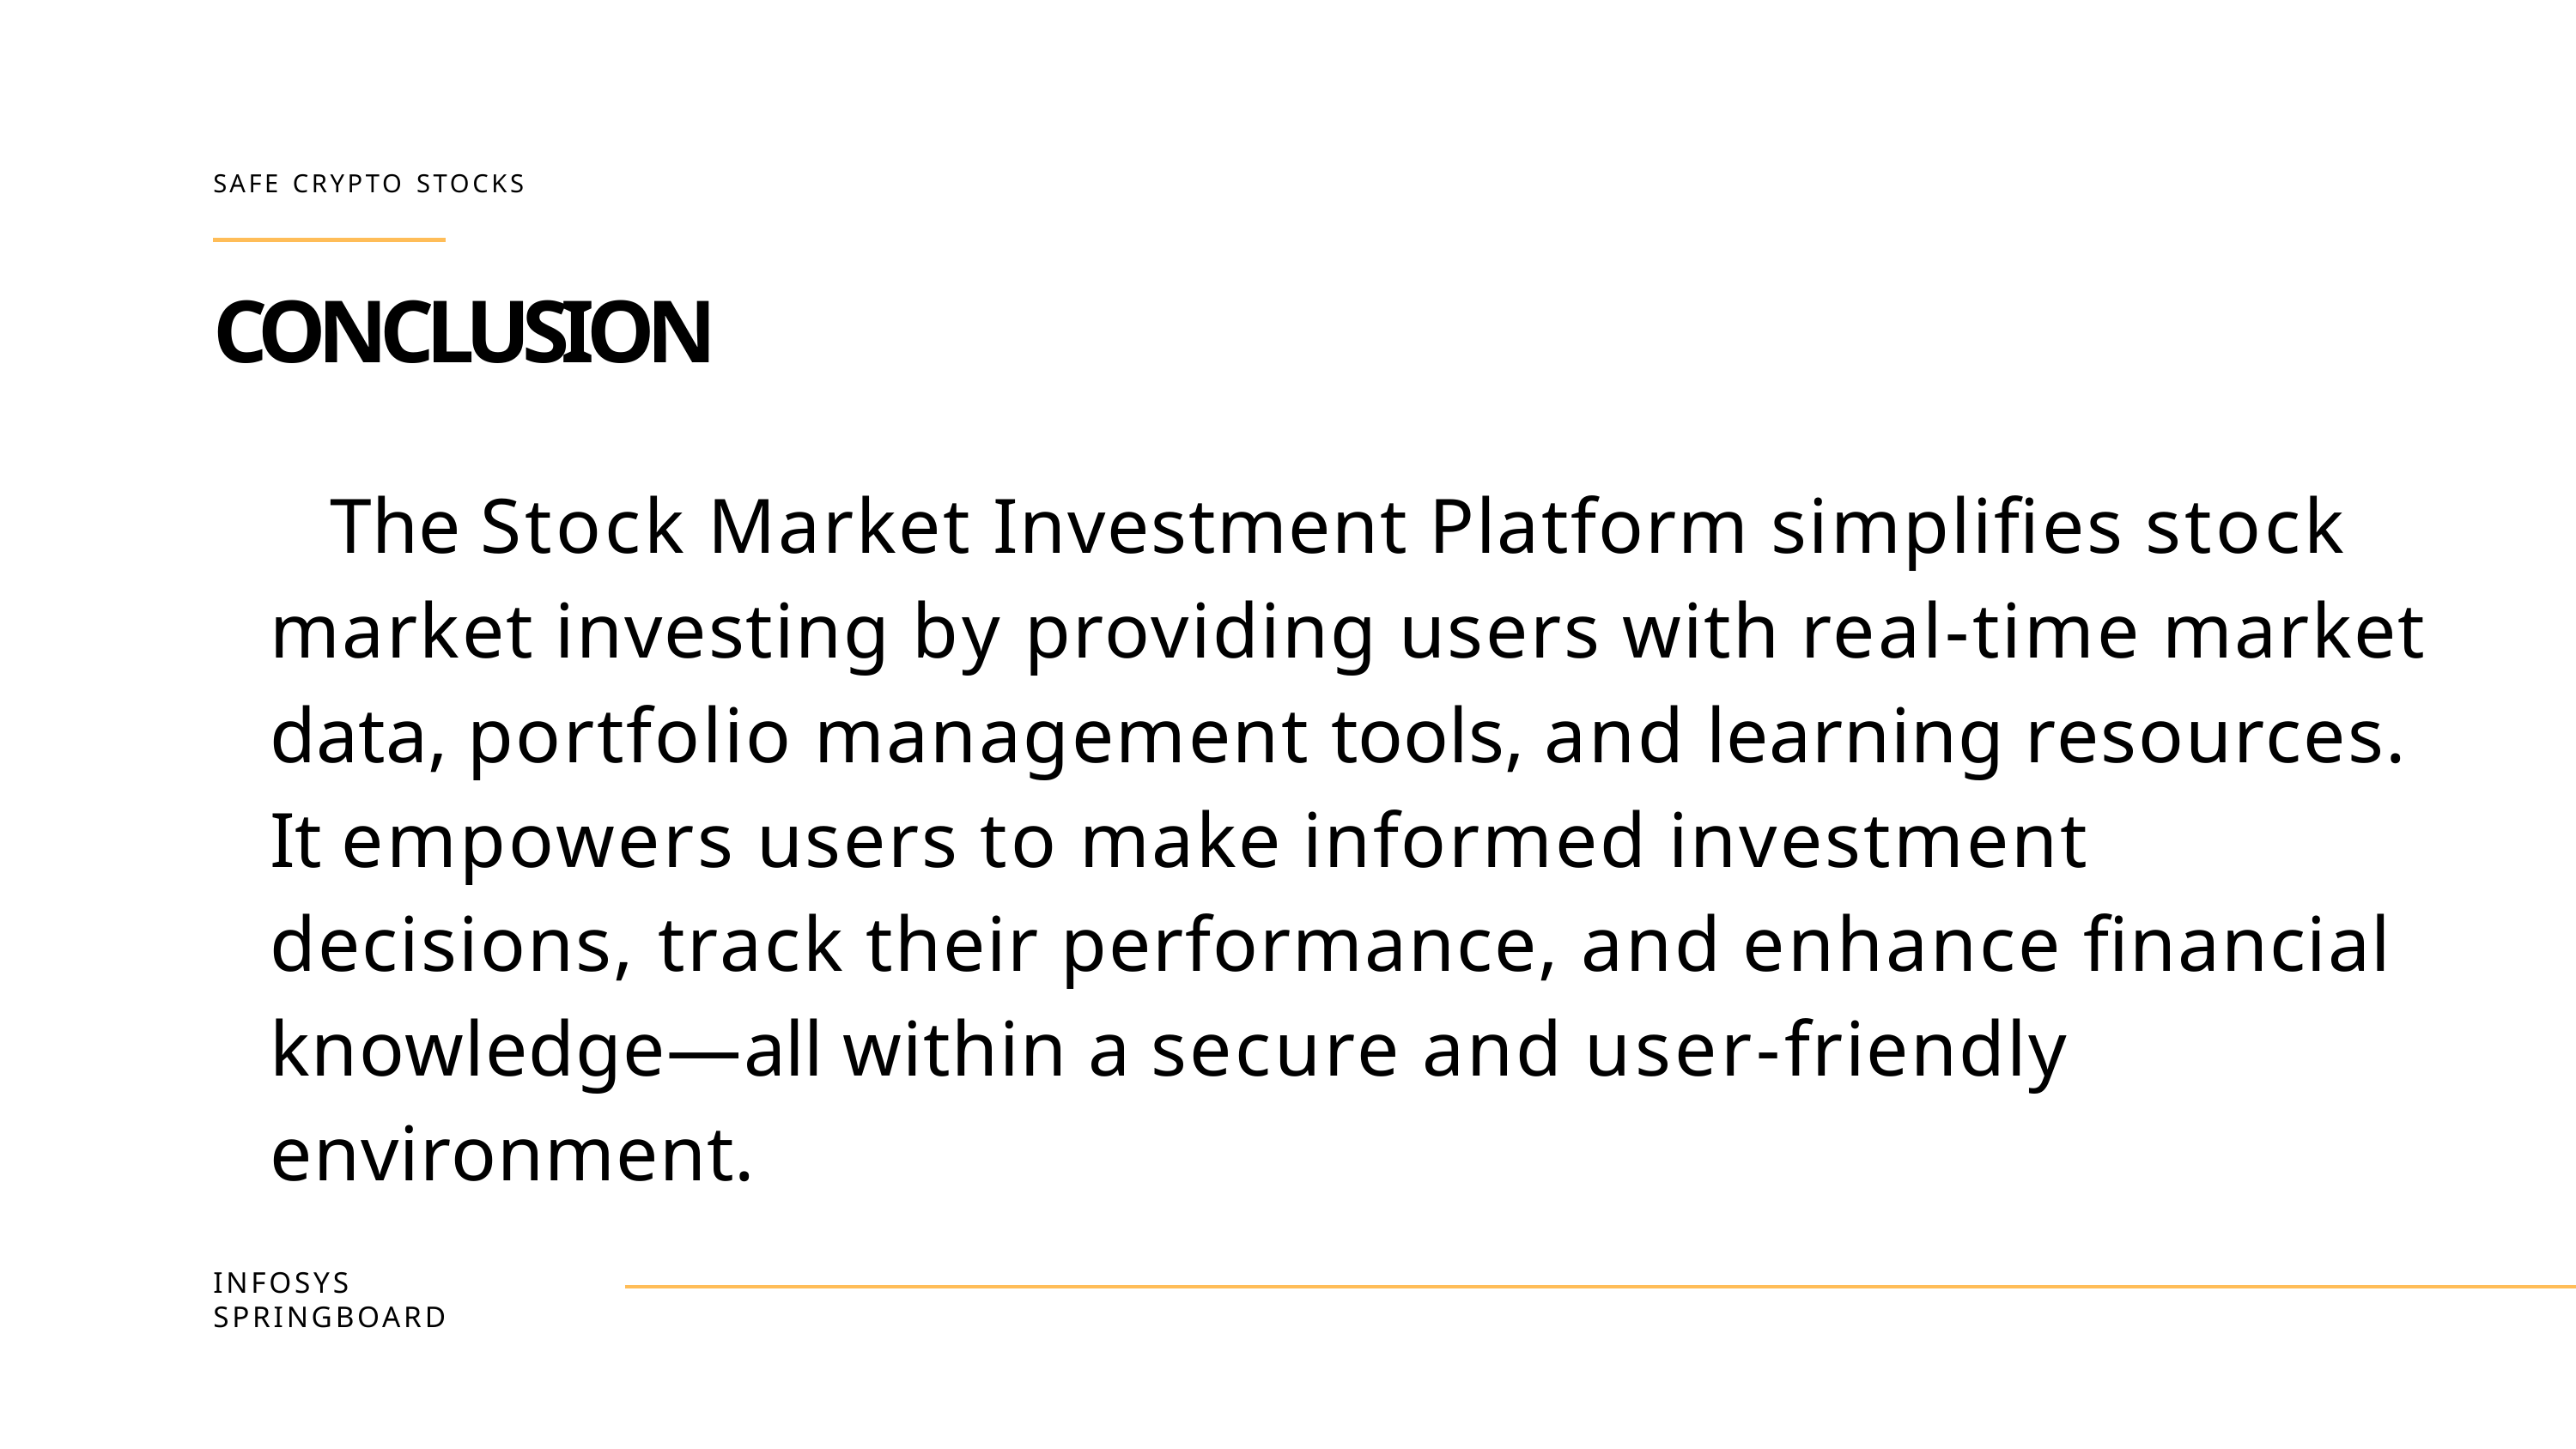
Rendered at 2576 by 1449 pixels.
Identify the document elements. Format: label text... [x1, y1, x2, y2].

text_box SAFE CRYPTO STOCKS [211, 166, 529, 198]
text_box The Stock Market Investment Platform simplifies stock market investing by providing users with real-time market data, portfolio management tools, and learning resources. It empowers users to make informed investment decisions, track their performance, and enhance financial knowledge—all within a secure and user-friendly environment. [268, 462, 2433, 1196]
title CONCLUSION [189, 224, 1447, 519]
footer INFOSYS SPRINGBOARD [173, 1232, 577, 1449]
